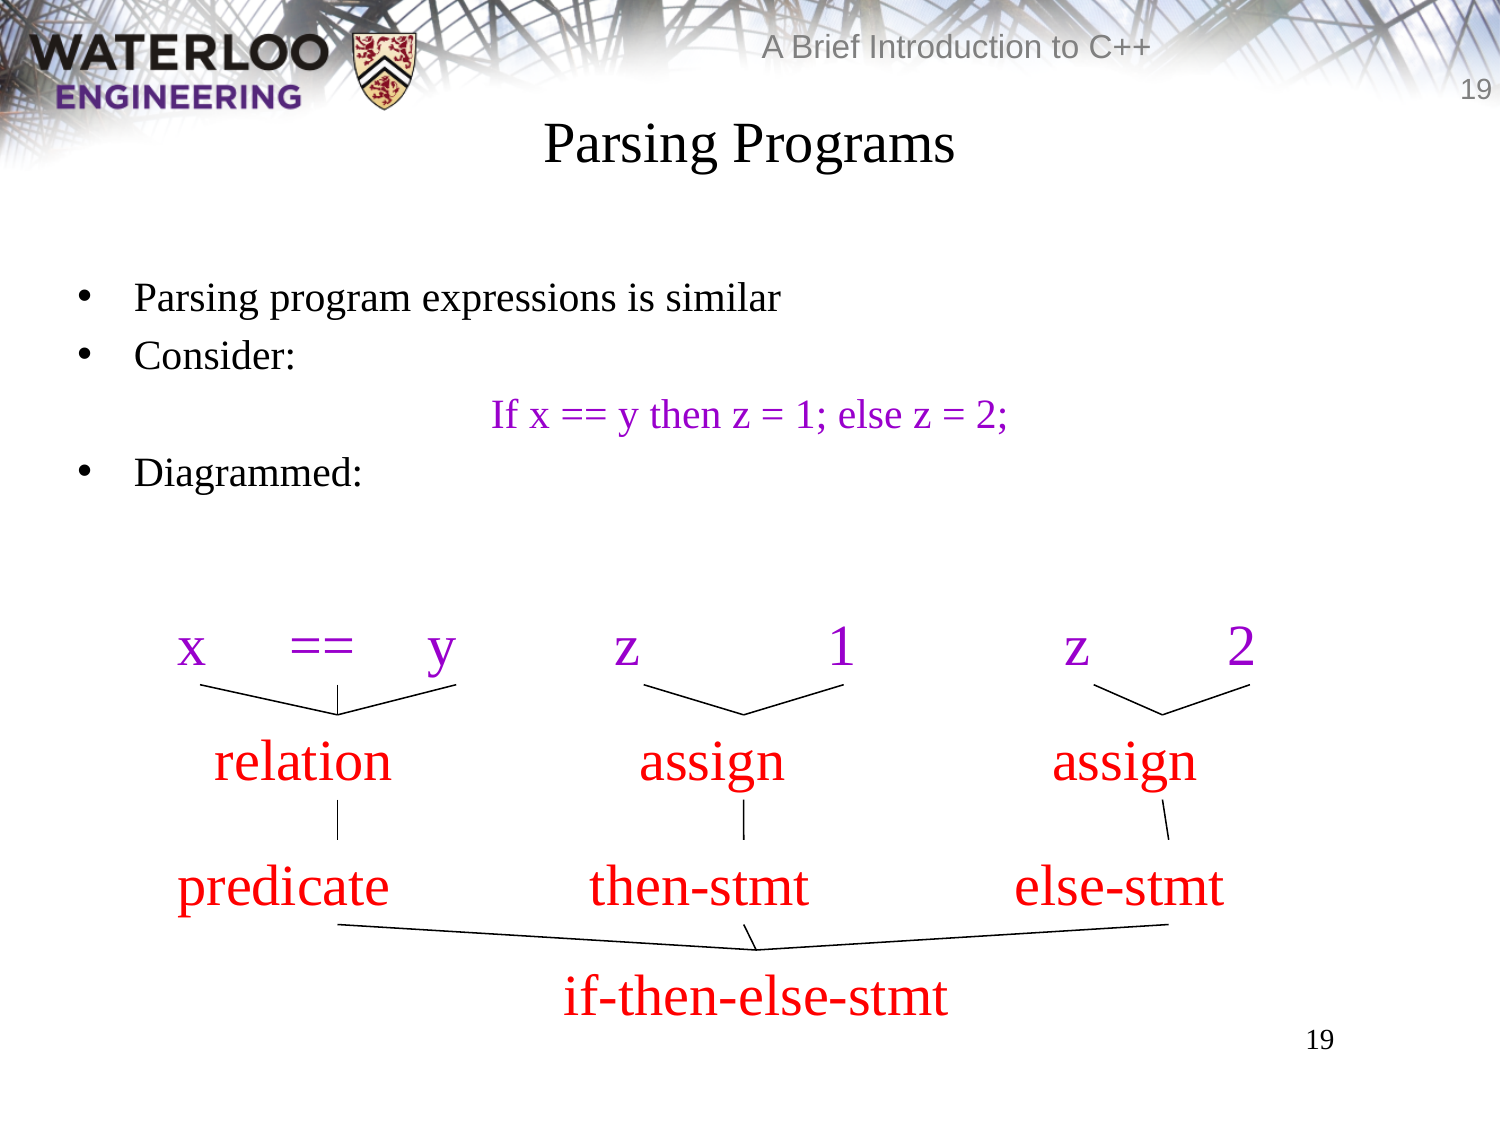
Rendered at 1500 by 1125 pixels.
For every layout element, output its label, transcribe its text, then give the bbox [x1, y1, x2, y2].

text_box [162, 599, 1338, 1037]
title Parsing Programs [74, 44, 1426, 233]
slide_number 19 [1037, 1012, 1350, 1088]
list Parsing program expressions is similar Consider: If x == y then z = 1; else z = 2; Diagrammed: [62, 262, 1438, 626]
picture [0, 0, 1500, 1125]
